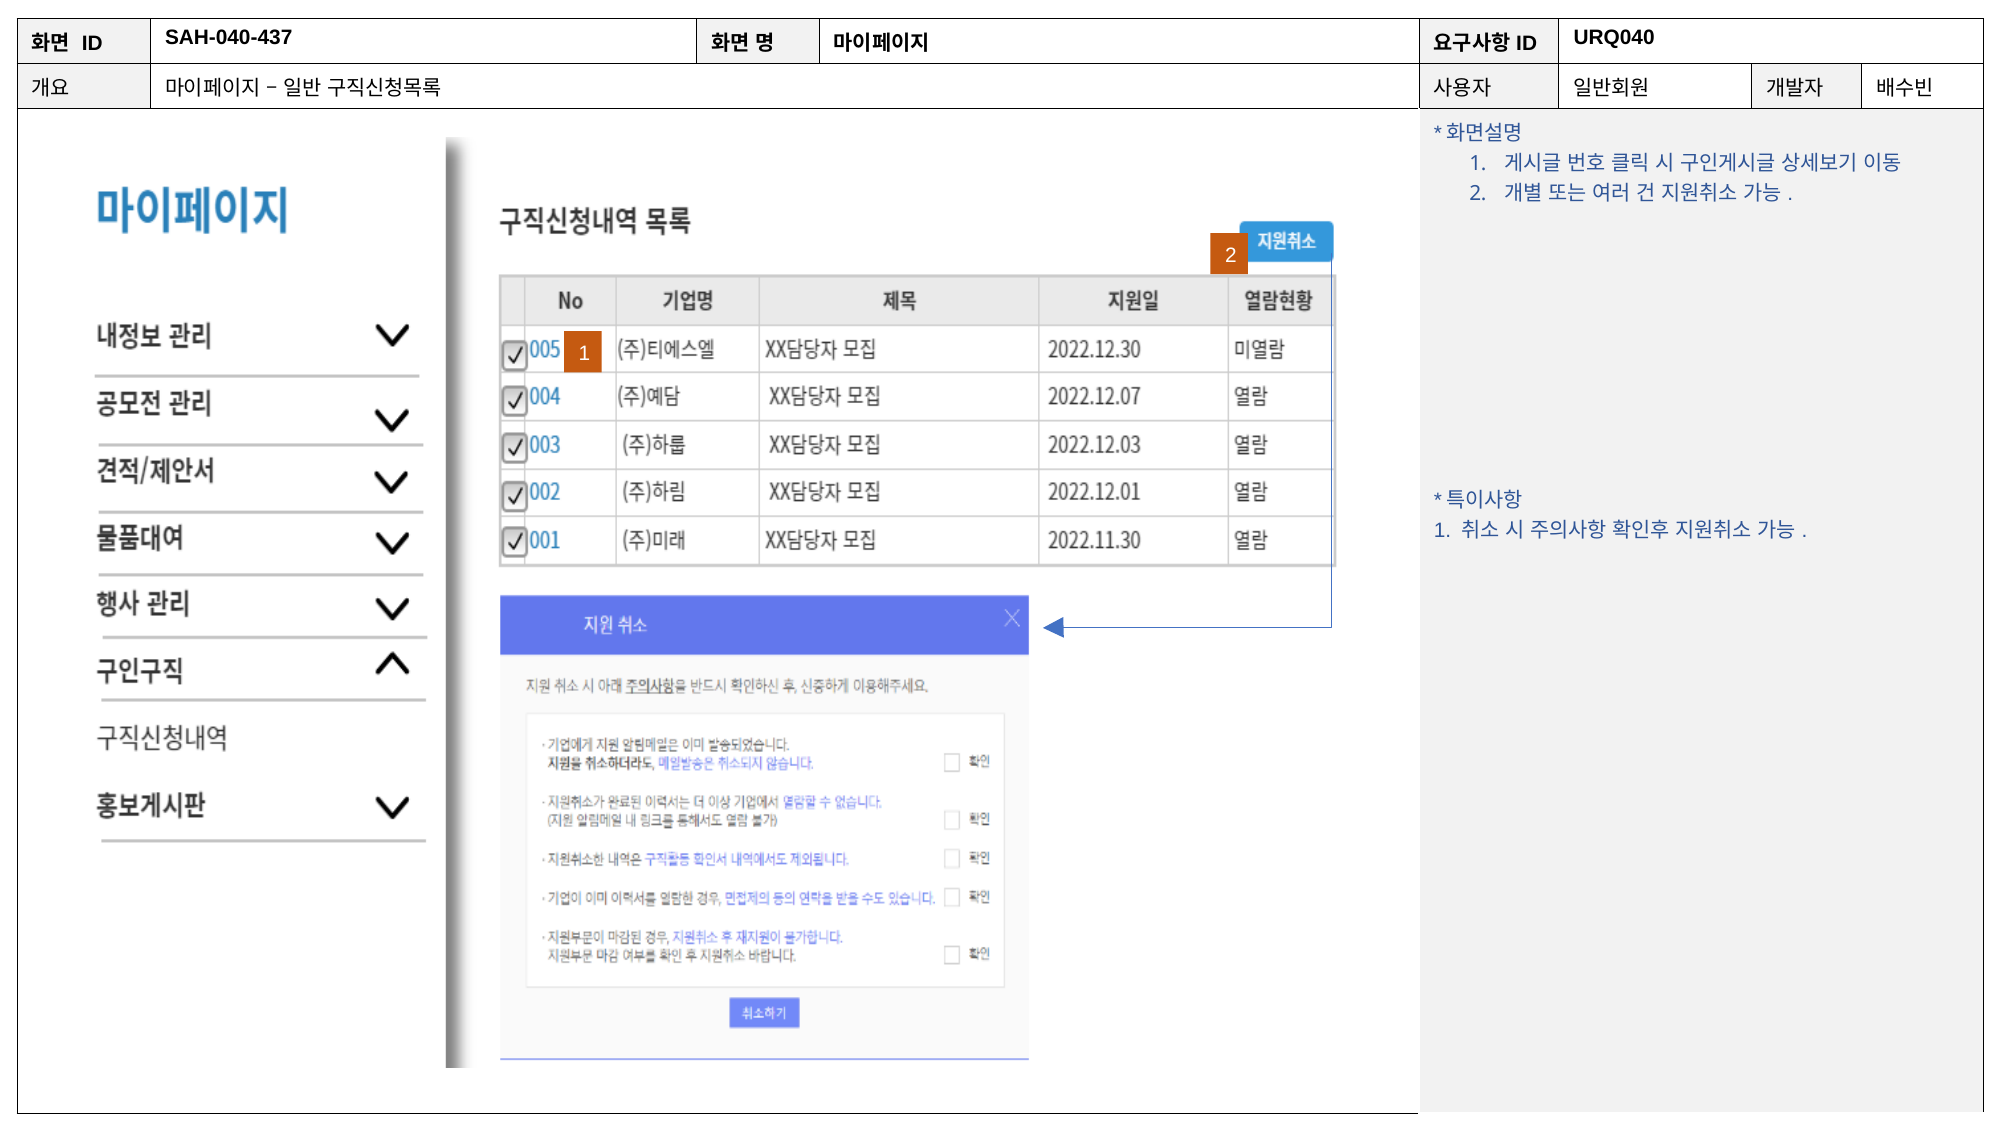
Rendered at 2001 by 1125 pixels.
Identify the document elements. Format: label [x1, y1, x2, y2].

table_cell [1752, 64, 1861, 108]
table_header [18, 19, 150, 63]
table_cell [1862, 64, 1983, 108]
table_cell [151, 64, 1419, 108]
picture [79, 136, 1359, 1069]
table_cell [1559, 64, 1751, 108]
table_cell [1420, 64, 1558, 108]
table_header [151, 19, 696, 63]
table_cell [18, 109, 1418, 1113]
table_header [697, 19, 819, 63]
table_cell [18, 64, 150, 108]
table_cell [1420, 109, 1983, 1112]
table_header [1559, 19, 1983, 63]
table_header [820, 19, 1419, 63]
table_header [1420, 19, 1558, 63]
